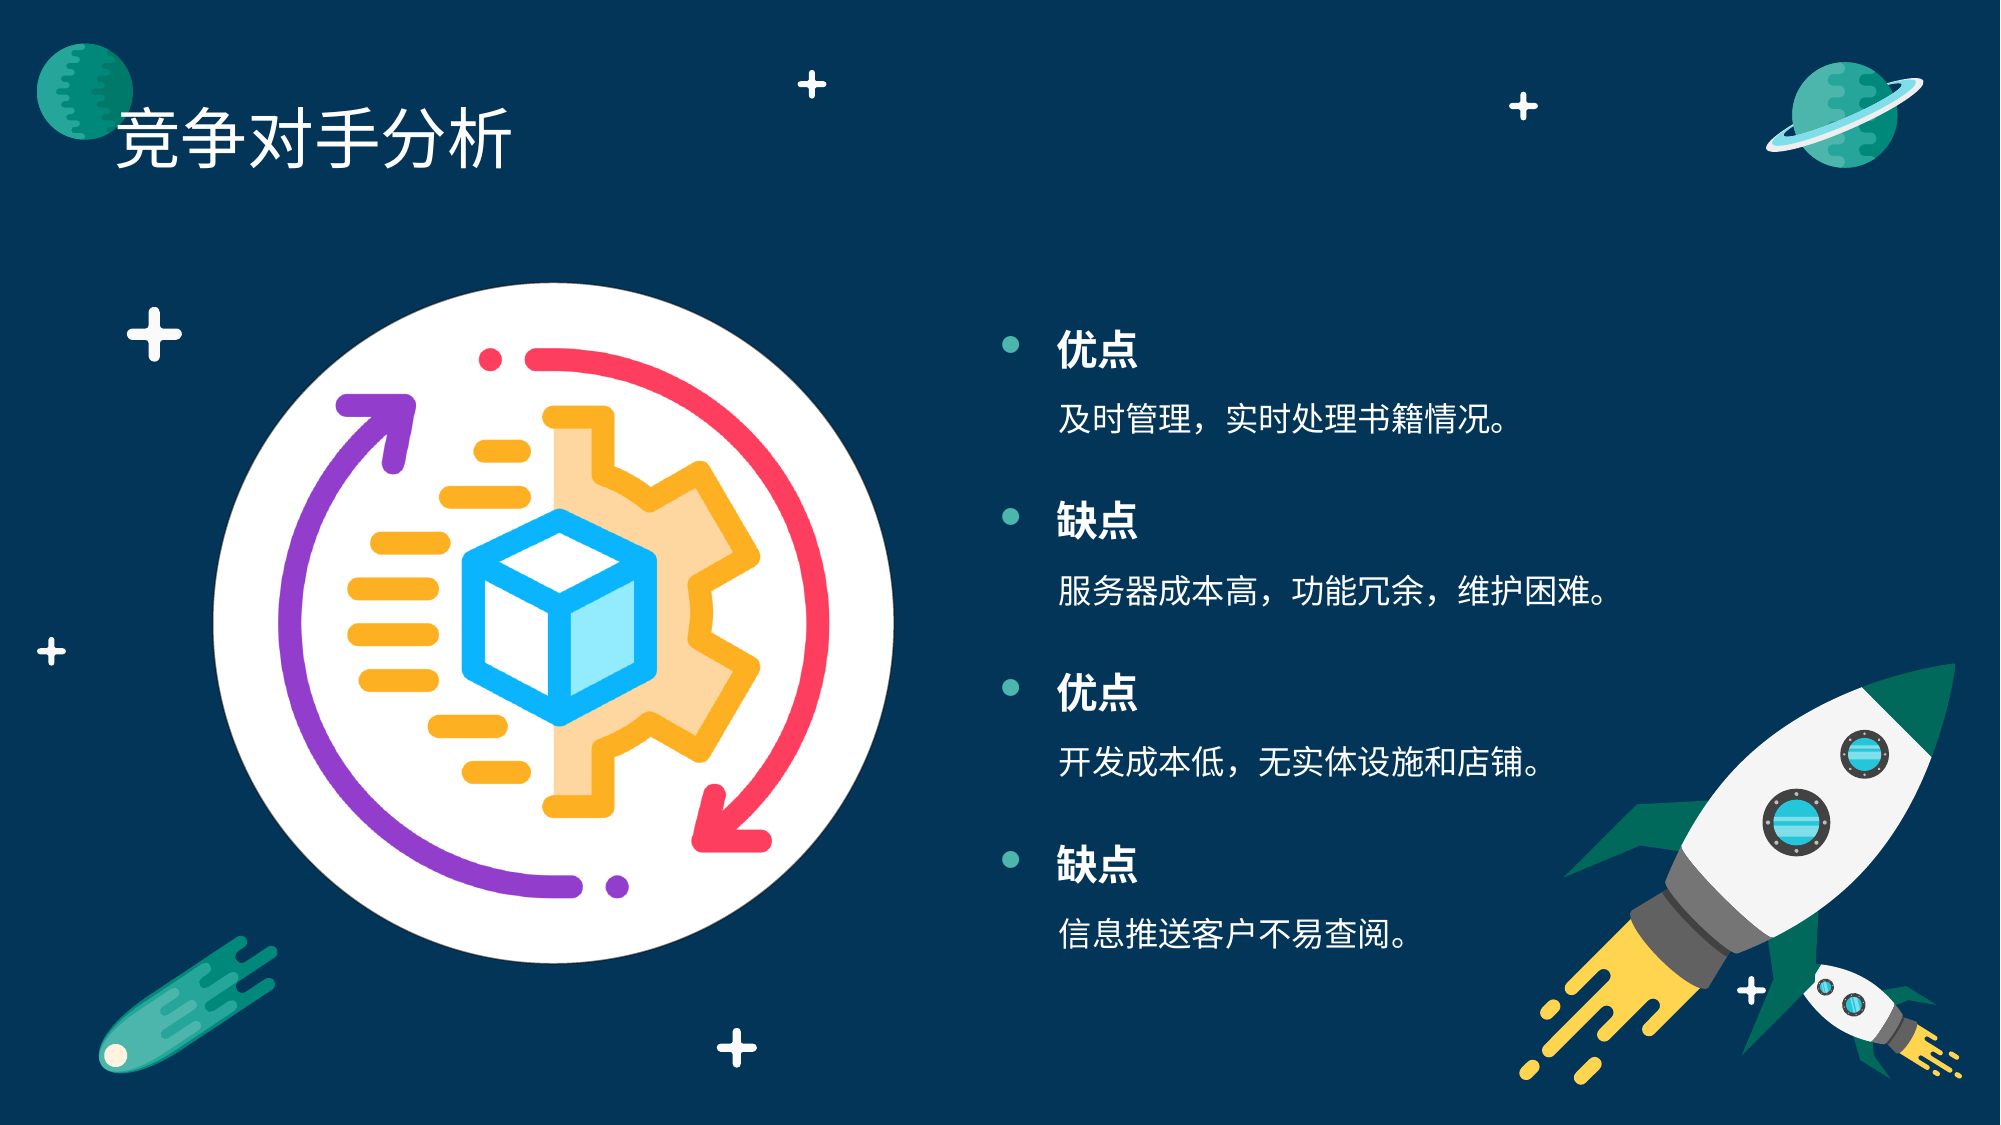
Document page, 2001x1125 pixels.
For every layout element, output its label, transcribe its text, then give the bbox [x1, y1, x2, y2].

text_box 信息推送客户不易查阅。 [999, 893, 1519, 968]
text_box 竞争对手分析 [114, 58, 1886, 178]
picture [212, 282, 895, 964]
text_box 服务器成本高，功能冗余，维护困难。 [999, 549, 1863, 625]
text_box 缺点 [999, 485, 1863, 546]
text_box 优点 [999, 657, 1863, 717]
text_box 缺点 [999, 828, 1519, 889]
text_box 优点 [999, 313, 1863, 374]
text_box 开发成本低，无实体设施和店铺。 [999, 721, 1519, 796]
picture [1519, 663, 1956, 1085]
text_box 及时管理，实时处理书籍情况。 [999, 378, 1863, 453]
